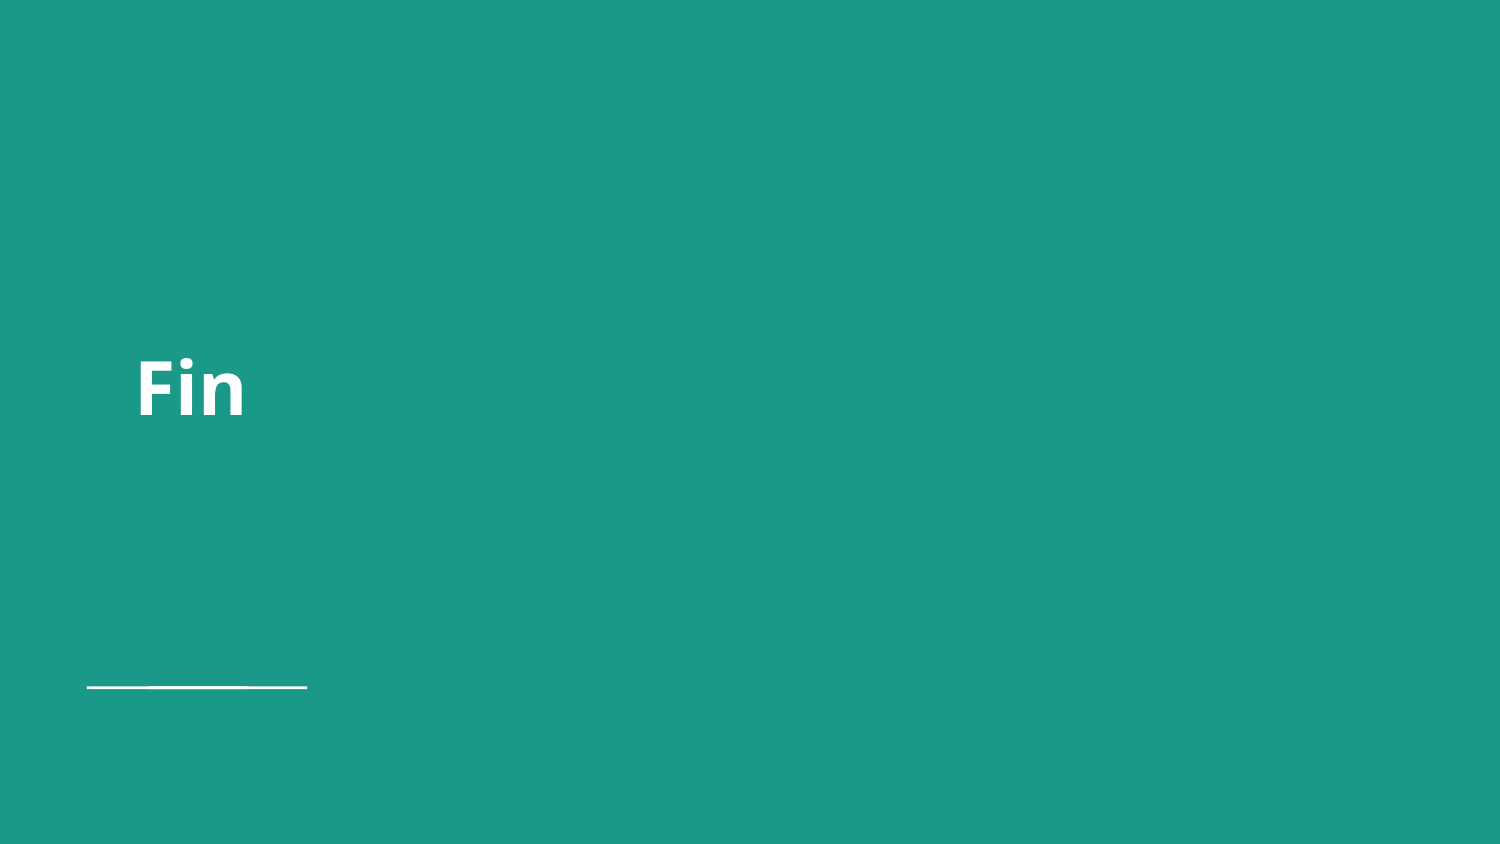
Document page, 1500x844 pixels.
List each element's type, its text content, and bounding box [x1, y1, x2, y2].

title Fin [119, 141, 1272, 632]
